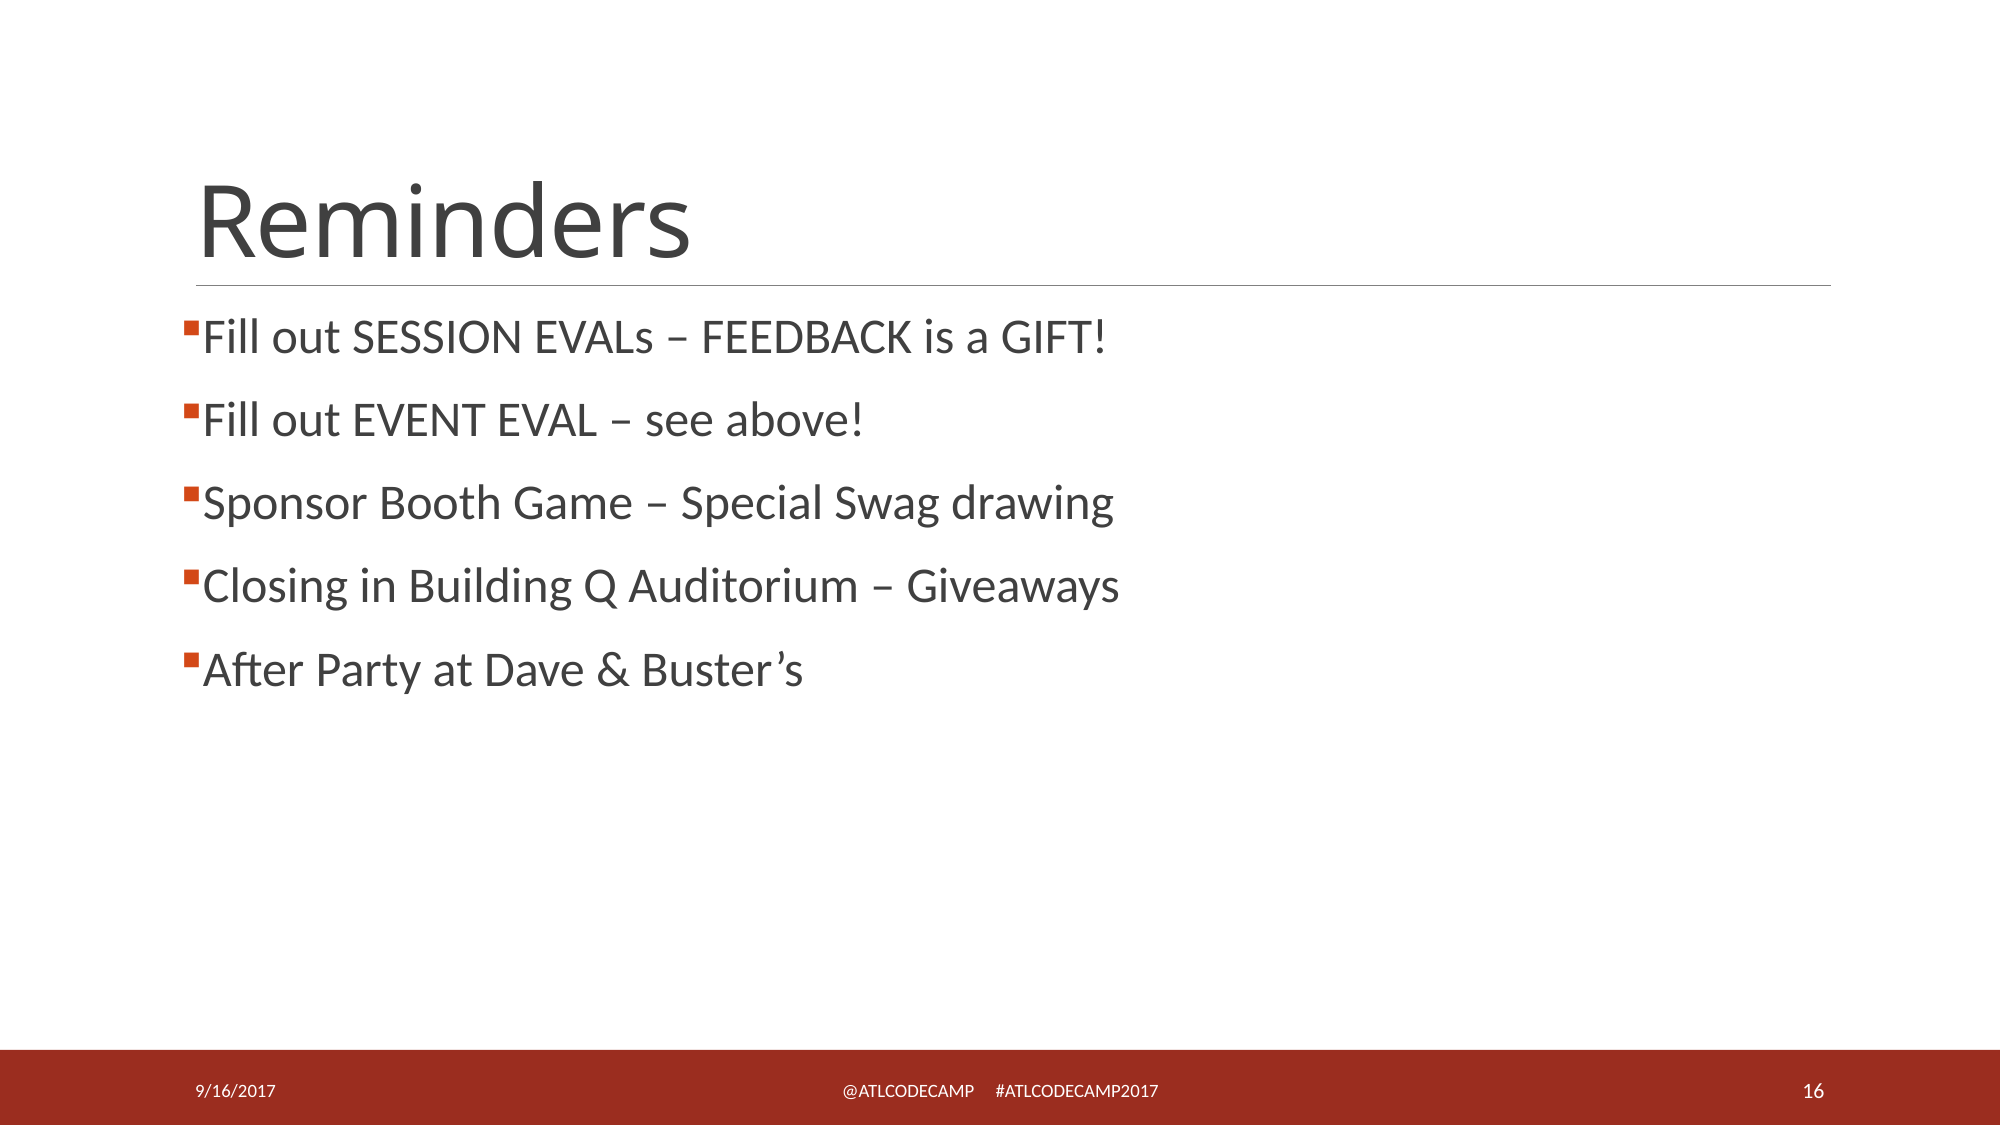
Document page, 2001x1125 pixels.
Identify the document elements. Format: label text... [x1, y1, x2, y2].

footer @ATLCODECAMP #AtlCodeCamp2017 [604, 1059, 1396, 1120]
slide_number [180, 1059, 586, 1120]
slide_number 16 [1624, 1059, 1840, 1120]
title Reminders [180, 47, 1830, 285]
list Fill out SESSION EVALs – FEEDBACK is a GIFT! Fill out EVENT EVAL – see above! Sponsor Booth Game – Special Swag drawing Closing in Building Q Auditorium – Giveaways After Party at Dave & Buster’s [180, 302, 1830, 963]
